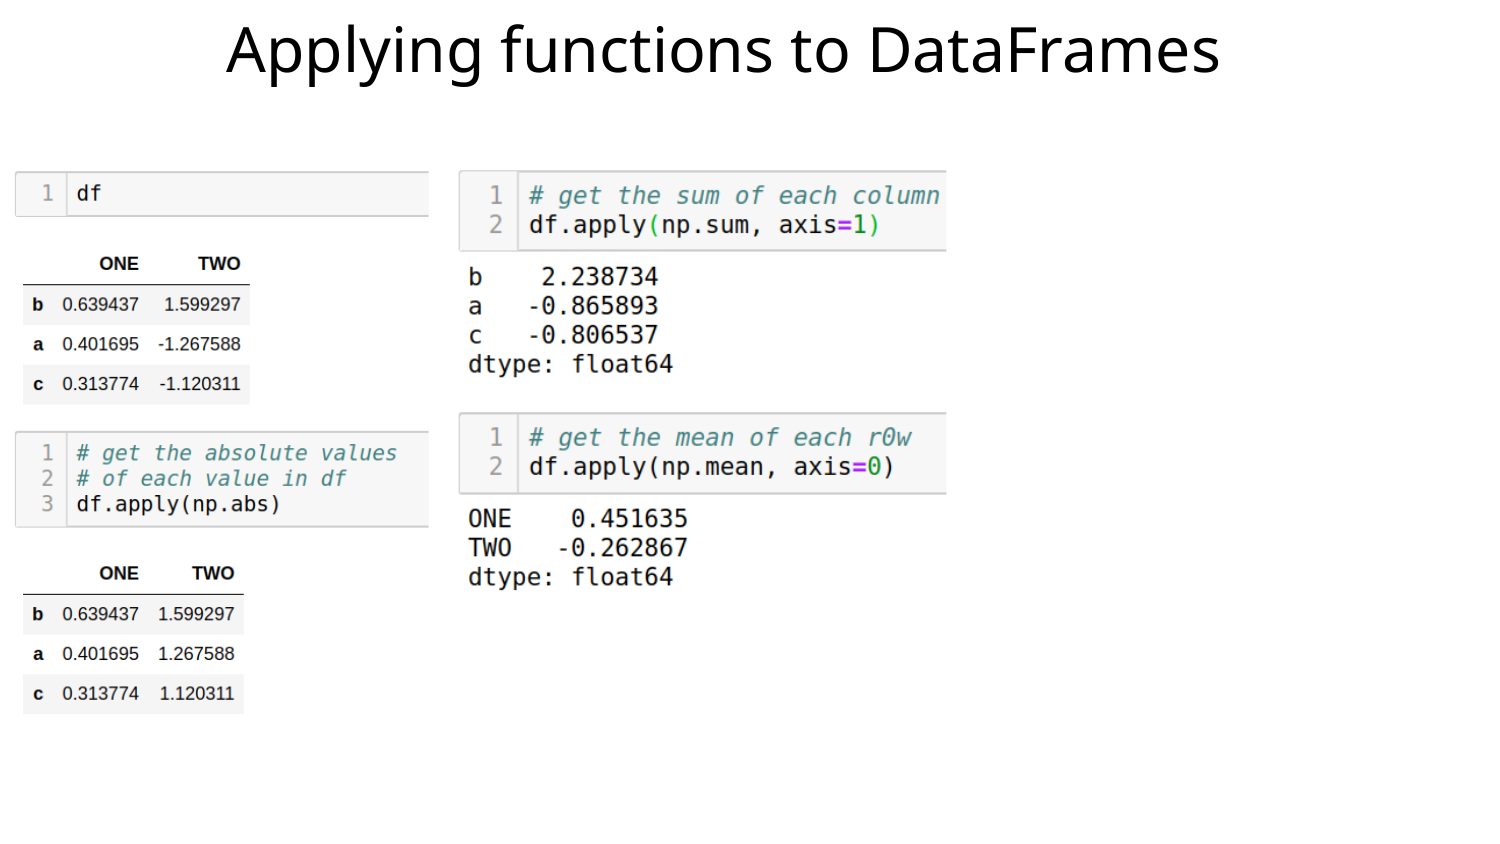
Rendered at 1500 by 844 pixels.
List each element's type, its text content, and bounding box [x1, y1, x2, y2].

title Applying functions to DataFrames [84, 0, 1365, 142]
picture [9, 165, 429, 725]
picture [451, 140, 947, 601]
